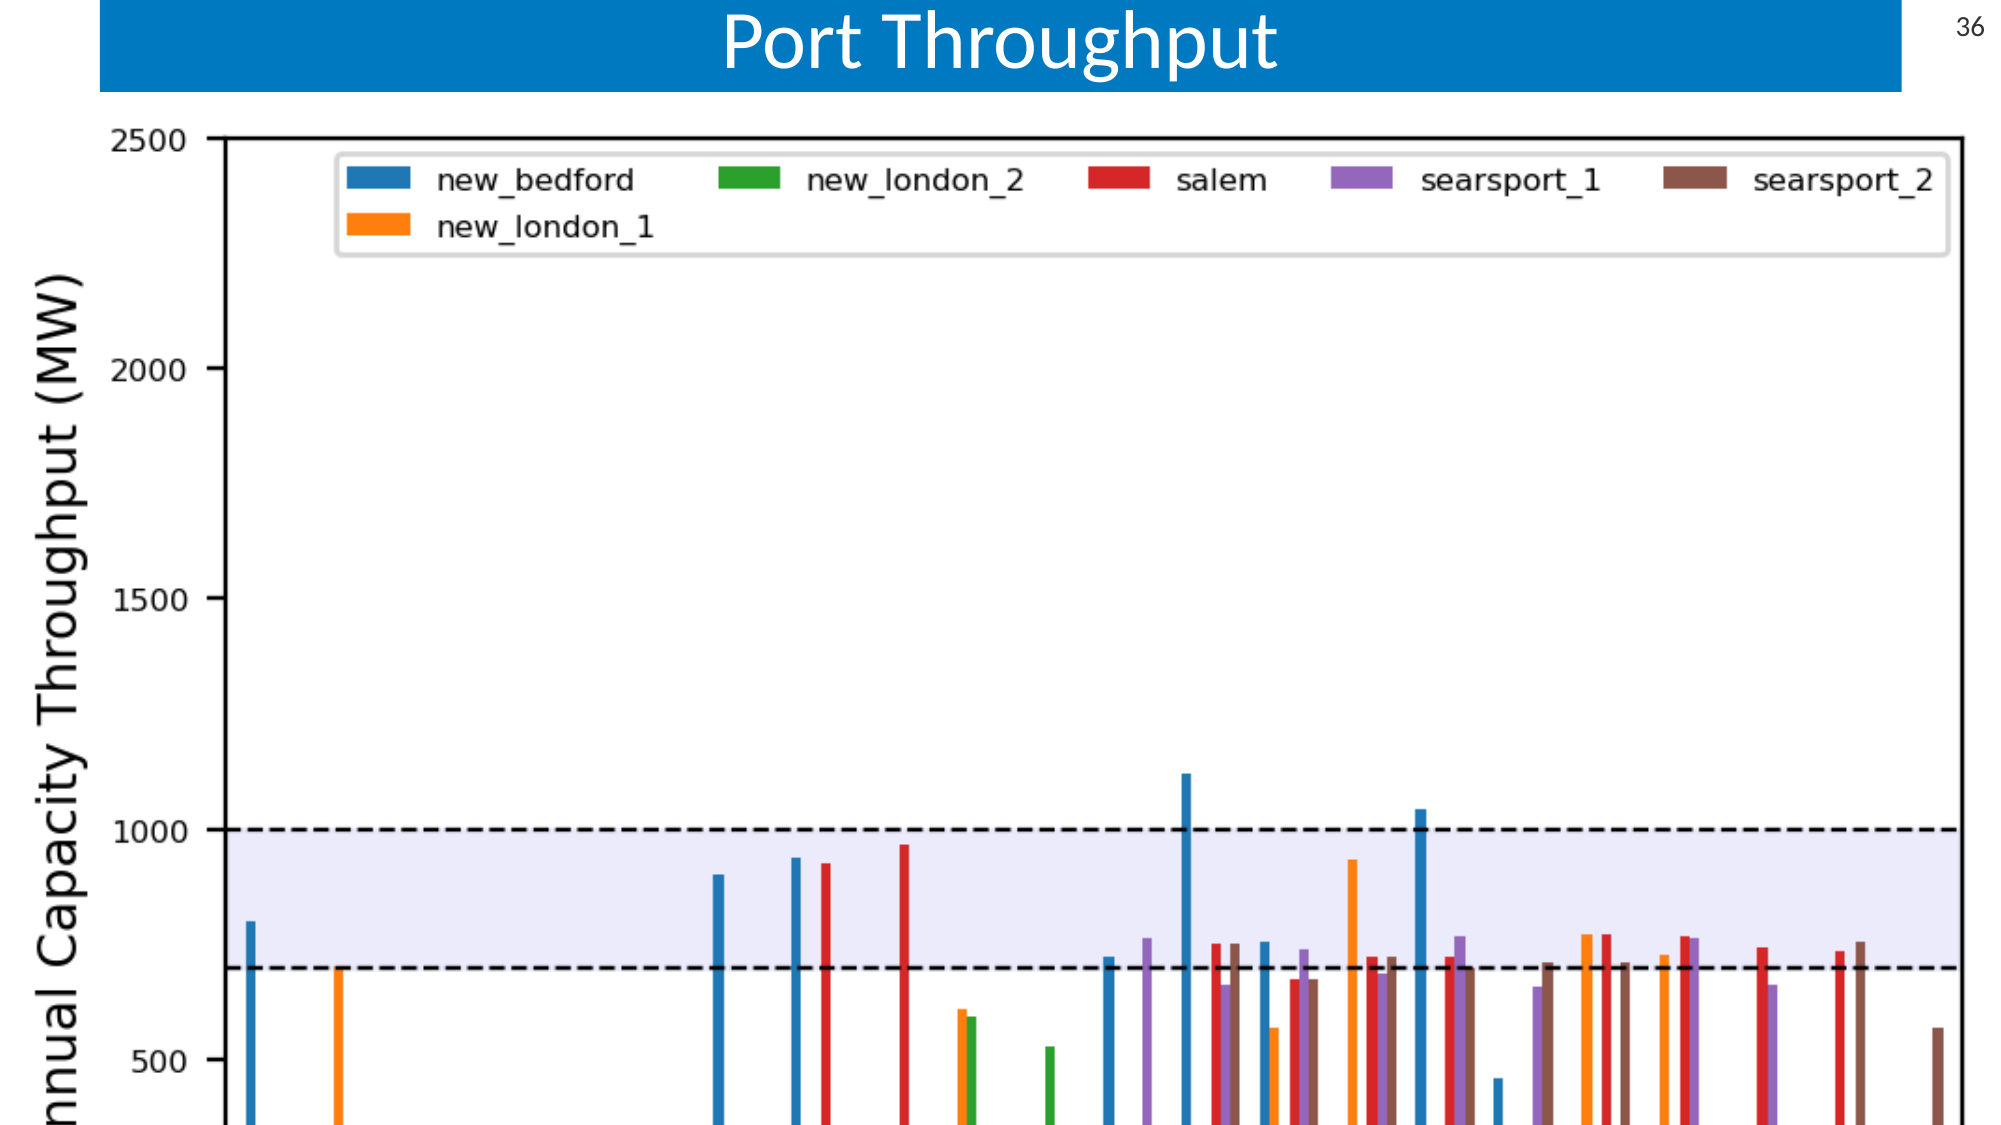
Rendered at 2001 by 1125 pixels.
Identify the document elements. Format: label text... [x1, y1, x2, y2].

title Port Throughput [99, 0, 1902, 91]
picture [0, 92, 2000, 1125]
